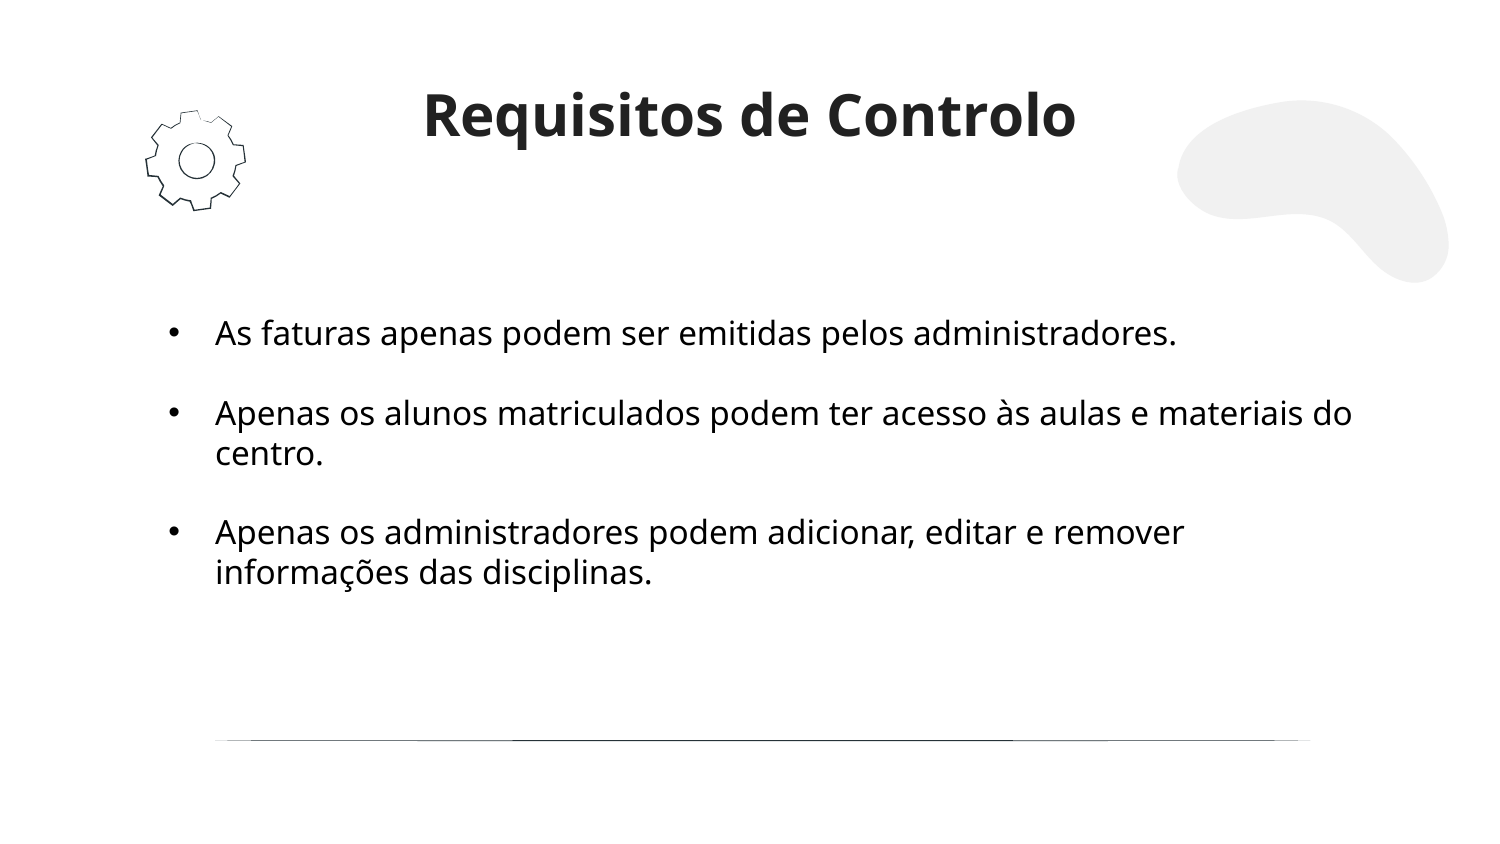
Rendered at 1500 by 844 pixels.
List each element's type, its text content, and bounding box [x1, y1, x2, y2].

title Requisitos de Controlo [118, 63, 1382, 158]
text_box As faturas apenas podem ser emitidas pelos administradores. Apenas os alunos matriculados podem ter acesso às aulas e materiais do centro. Apenas os administradores podem adicionar, editar e remover informações das disciplinas. [153, 304, 1372, 599]
